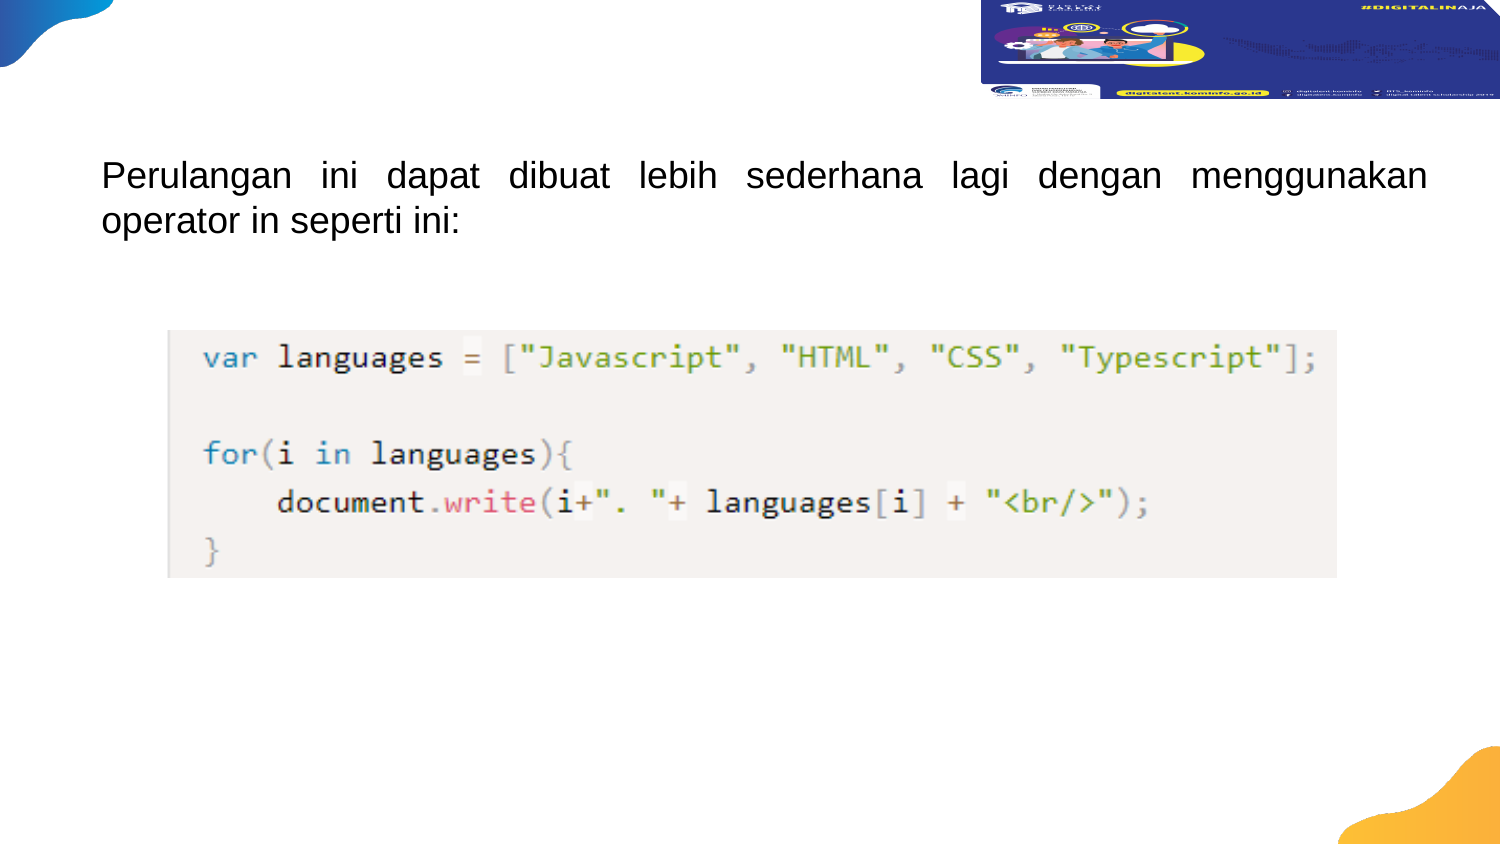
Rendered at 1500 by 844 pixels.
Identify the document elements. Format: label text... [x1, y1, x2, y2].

picture [0, 0, 115, 73]
text_box Perulangan ini dapat dibuat lebih sederhana lagi dengan menggunakan operator in seperti ini: [54, 143, 1443, 339]
picture [980, 0, 1500, 100]
picture [162, 330, 1337, 579]
picture [1335, 738, 1500, 844]
